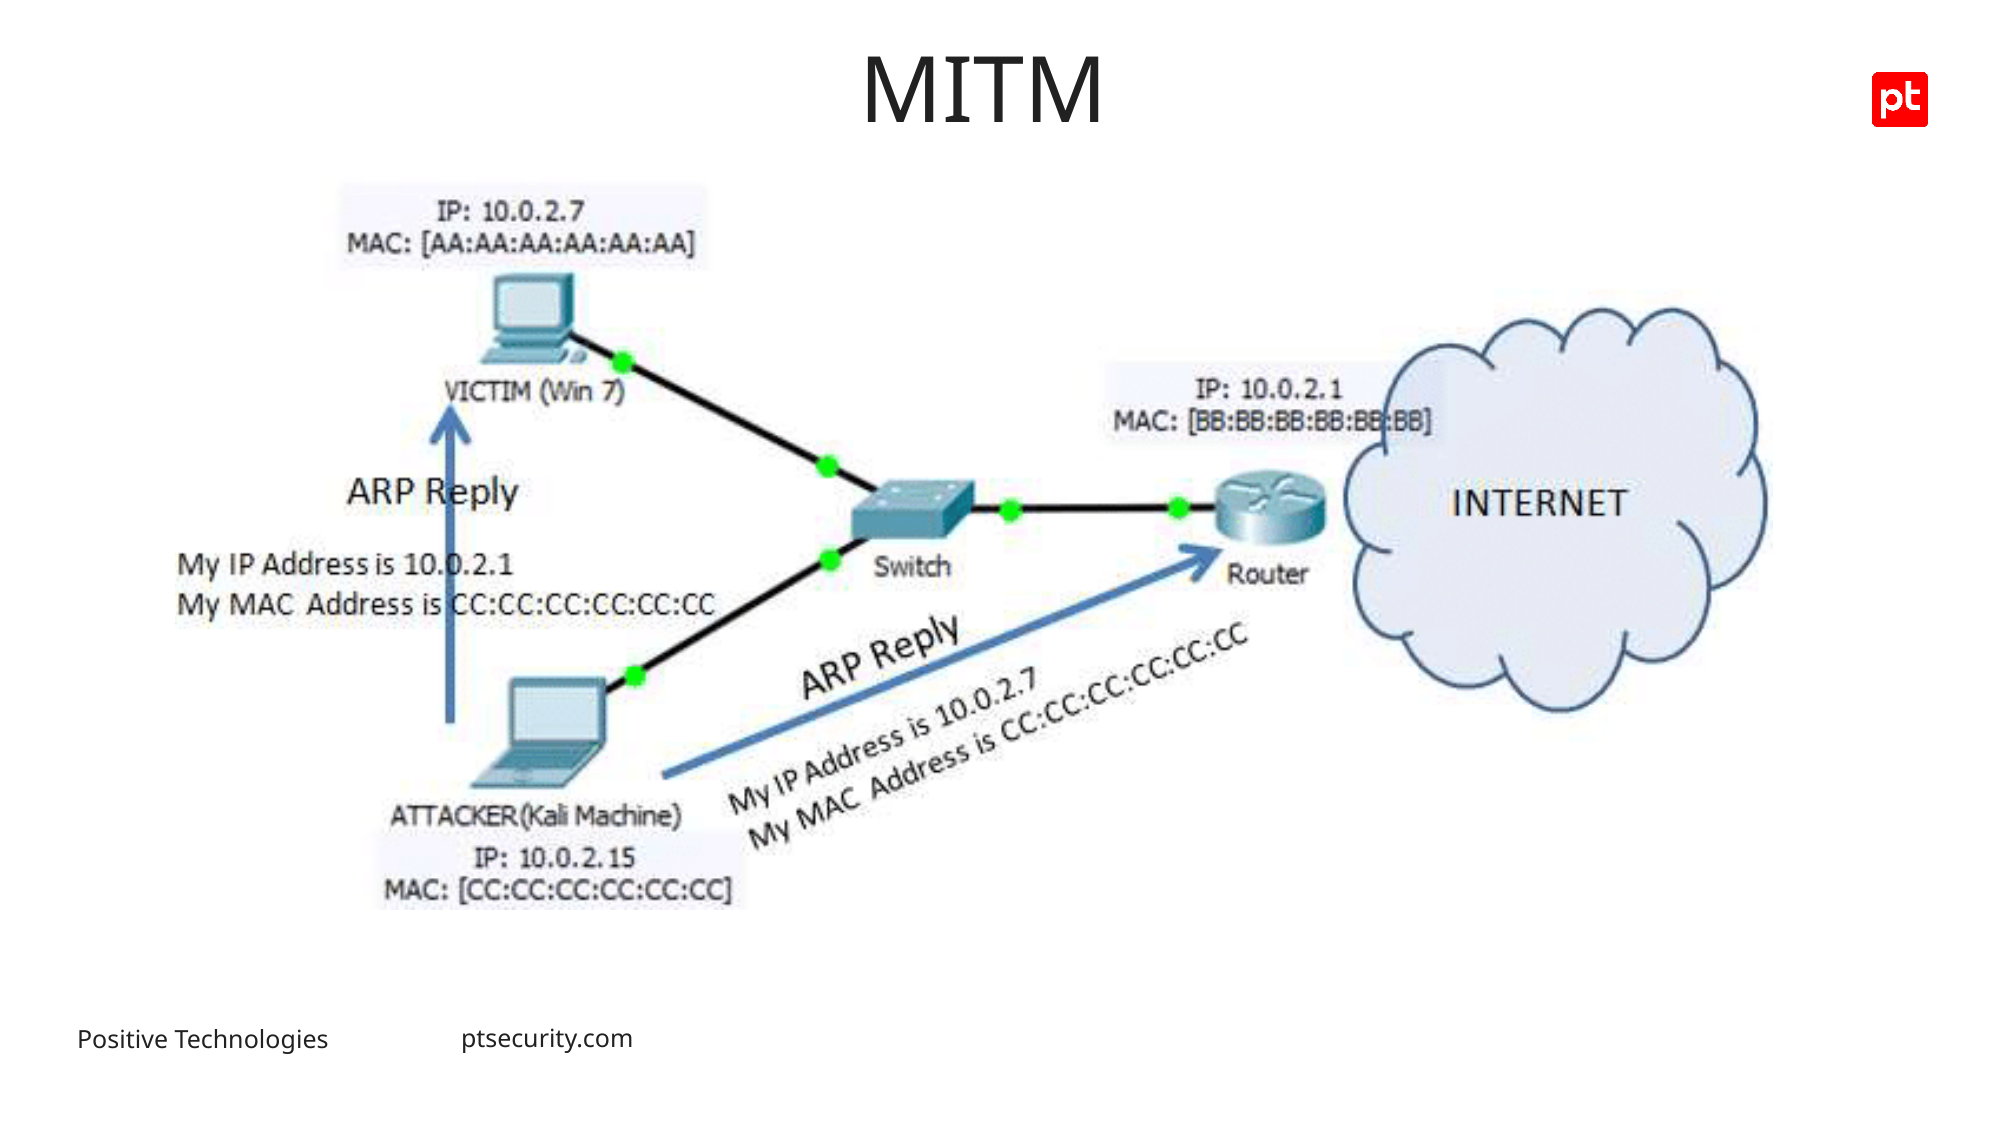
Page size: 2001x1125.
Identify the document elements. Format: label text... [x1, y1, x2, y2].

title MITM [844, 33, 2000, 214]
picture [175, 177, 1773, 910]
